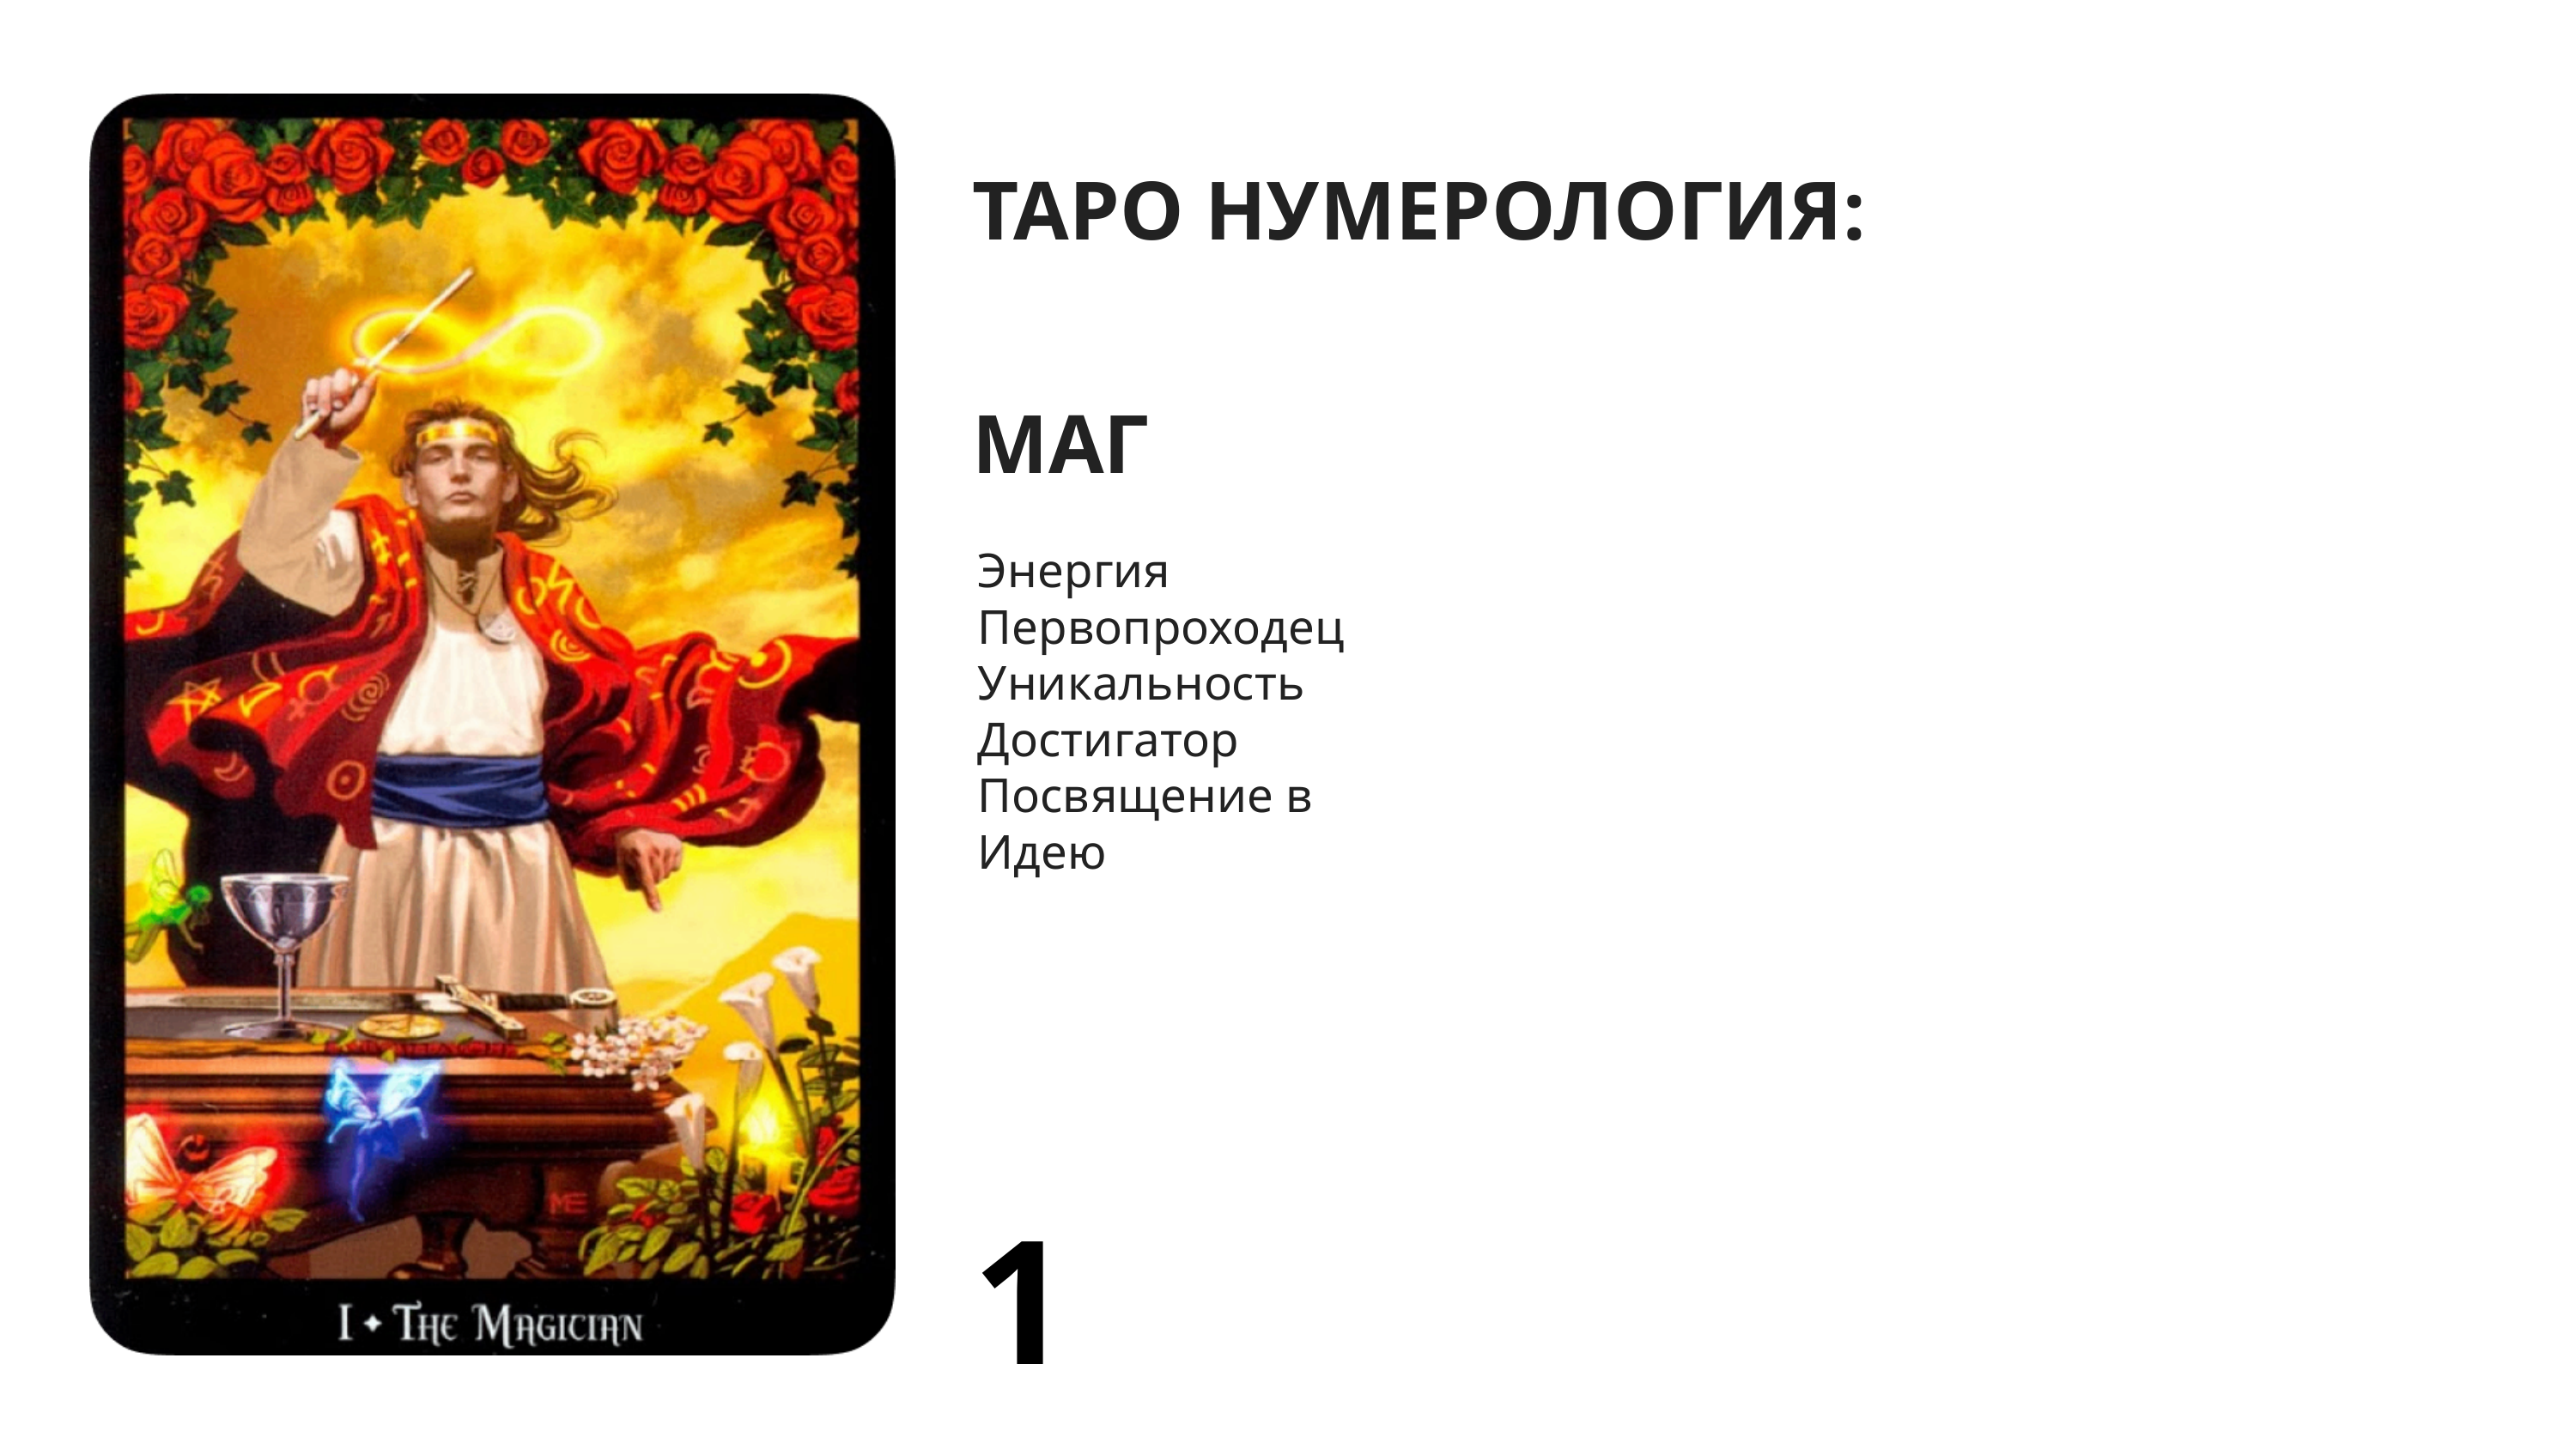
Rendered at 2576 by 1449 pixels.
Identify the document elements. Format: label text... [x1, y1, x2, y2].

picture [89, 94, 896, 1355]
text_box Энергия Первопроходец Уникальность Достигатор Посвящение в Идею [977, 540, 1445, 822]
text_box 1 [972, 1141, 1042, 1423]
text_box ТАРО НУМЕРОЛОГИЯ: МАГ [972, 139, 2202, 534]
